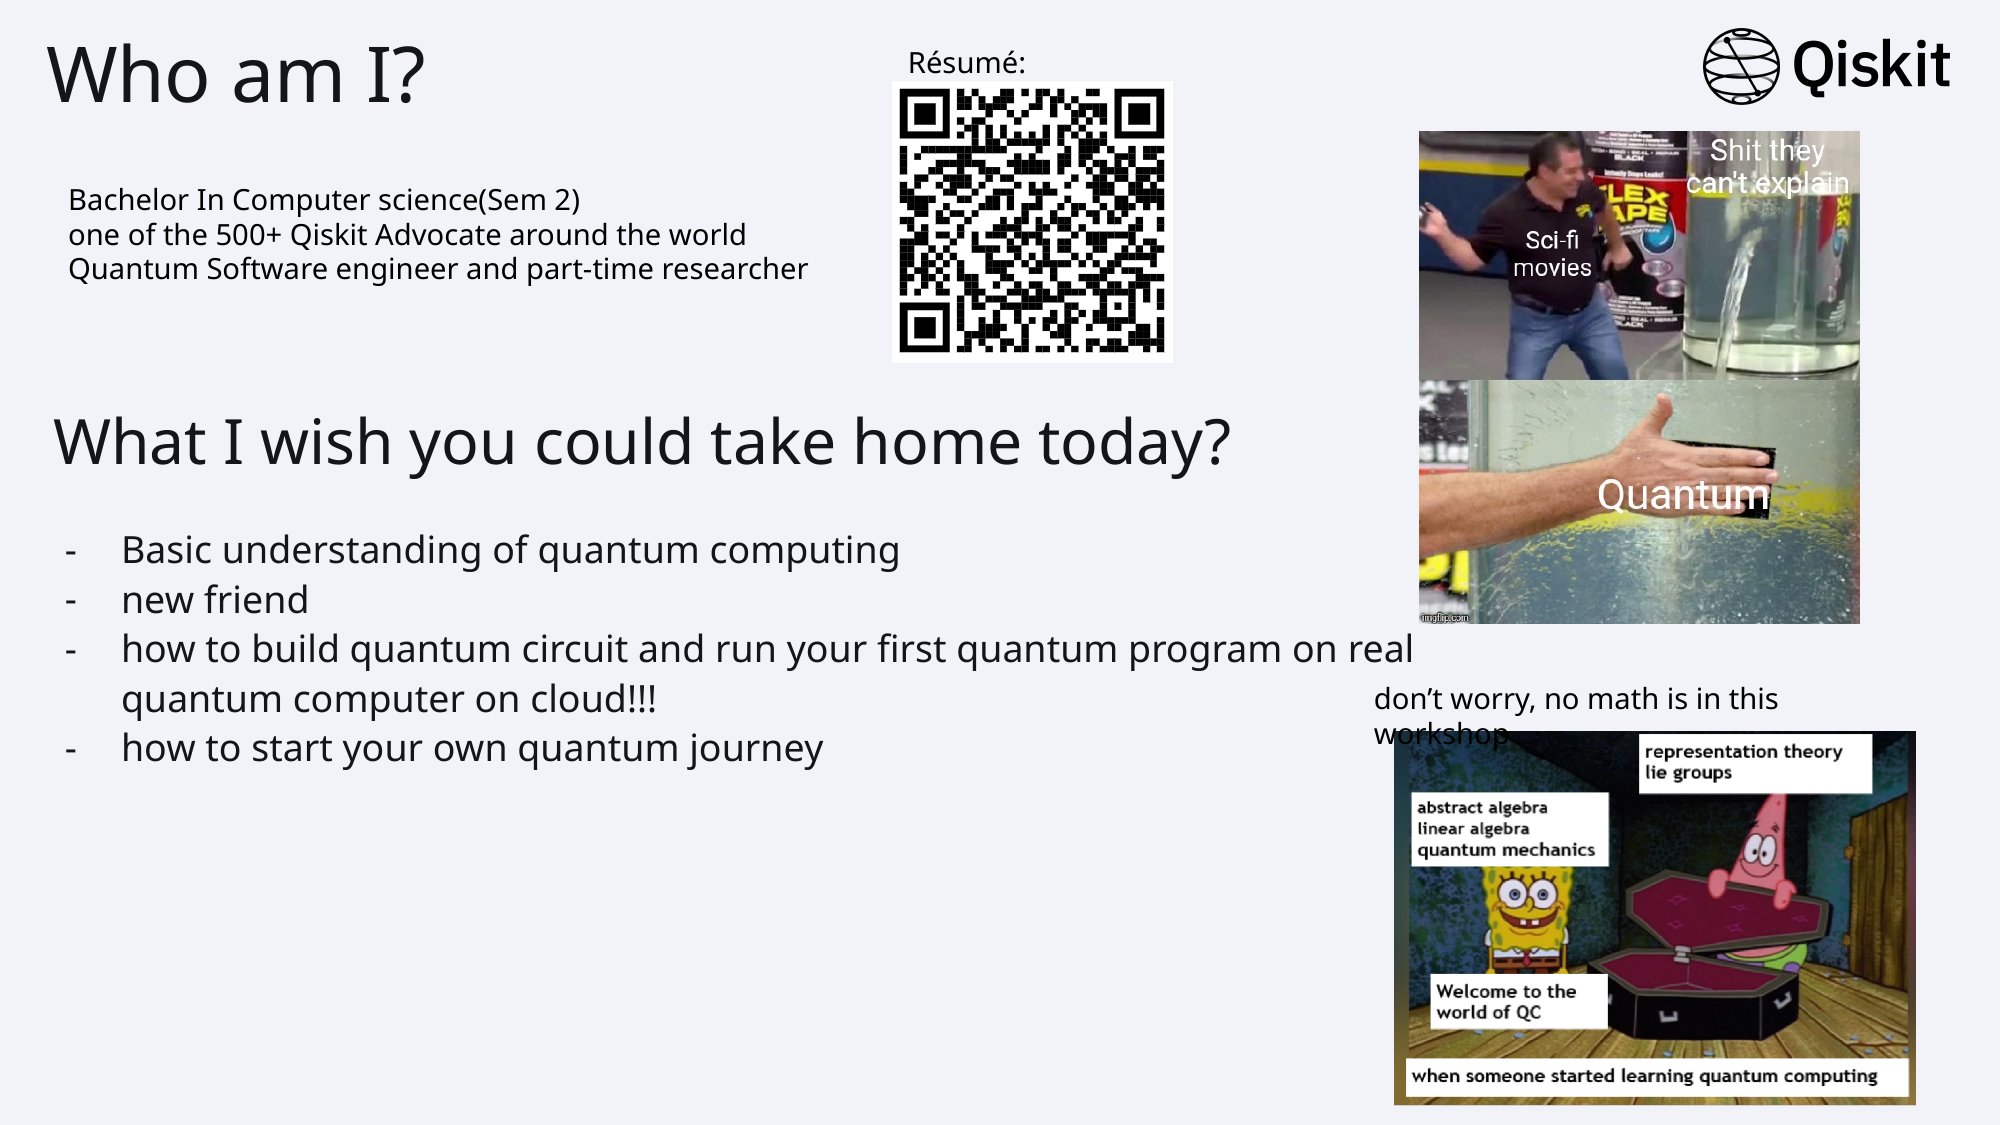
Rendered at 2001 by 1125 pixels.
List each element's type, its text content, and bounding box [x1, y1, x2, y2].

list Basic understanding of quantum computing new friend how to build quantum circuit and run your first quantum program on real quantum computer on cloud!!! how to start your own quantum journey [46, 521, 1497, 830]
picture [1419, 130, 1860, 624]
text_box Bachelor In Computer science(Sem 2) one of the 500+ Qiskit Advocate around the world Quantum Software engineer and part-time researcher [53, 165, 887, 301]
text_box Résumé: [892, 29, 1261, 82]
picture [892, 81, 1173, 364]
title Who am I? [46, 36, 830, 213]
picture [1703, 28, 1950, 105]
text_box don’t worry, no math is in this workshop [1359, 665, 1920, 766]
picture [1394, 730, 1916, 1106]
title What I wish you could take home today? [53, 410, 1289, 521]
